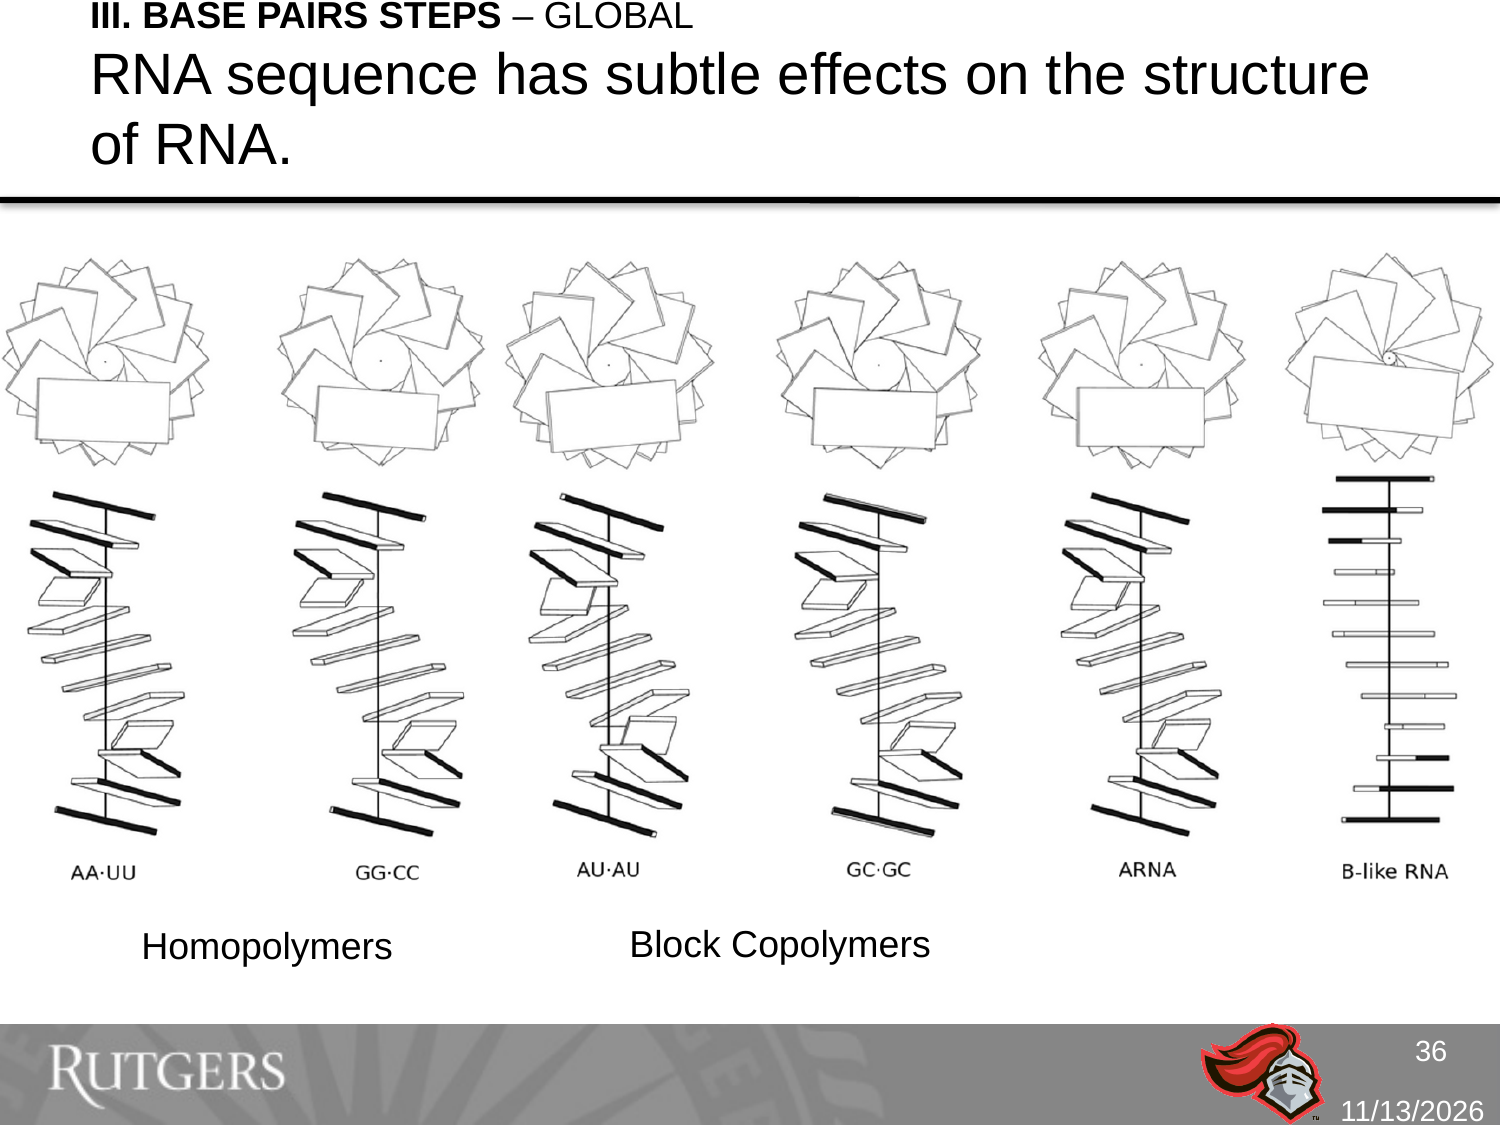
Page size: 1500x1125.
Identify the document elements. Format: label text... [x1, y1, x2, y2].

picture [1274, 244, 1500, 888]
text_box Homopolymers [126, 914, 409, 975]
slide_number 36 [1362, 1024, 1463, 1063]
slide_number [1149, 1084, 1500, 1125]
picture [0, 1023, 1500, 1125]
title III. BASE PAIRS STEPS – GLOBAL RNA sequence has subtle effects on the structure of RNA. [74, 0, 1426, 176]
picture [0, 249, 496, 885]
picture [499, 254, 1251, 888]
text_box Block Copolymers [614, 912, 946, 973]
